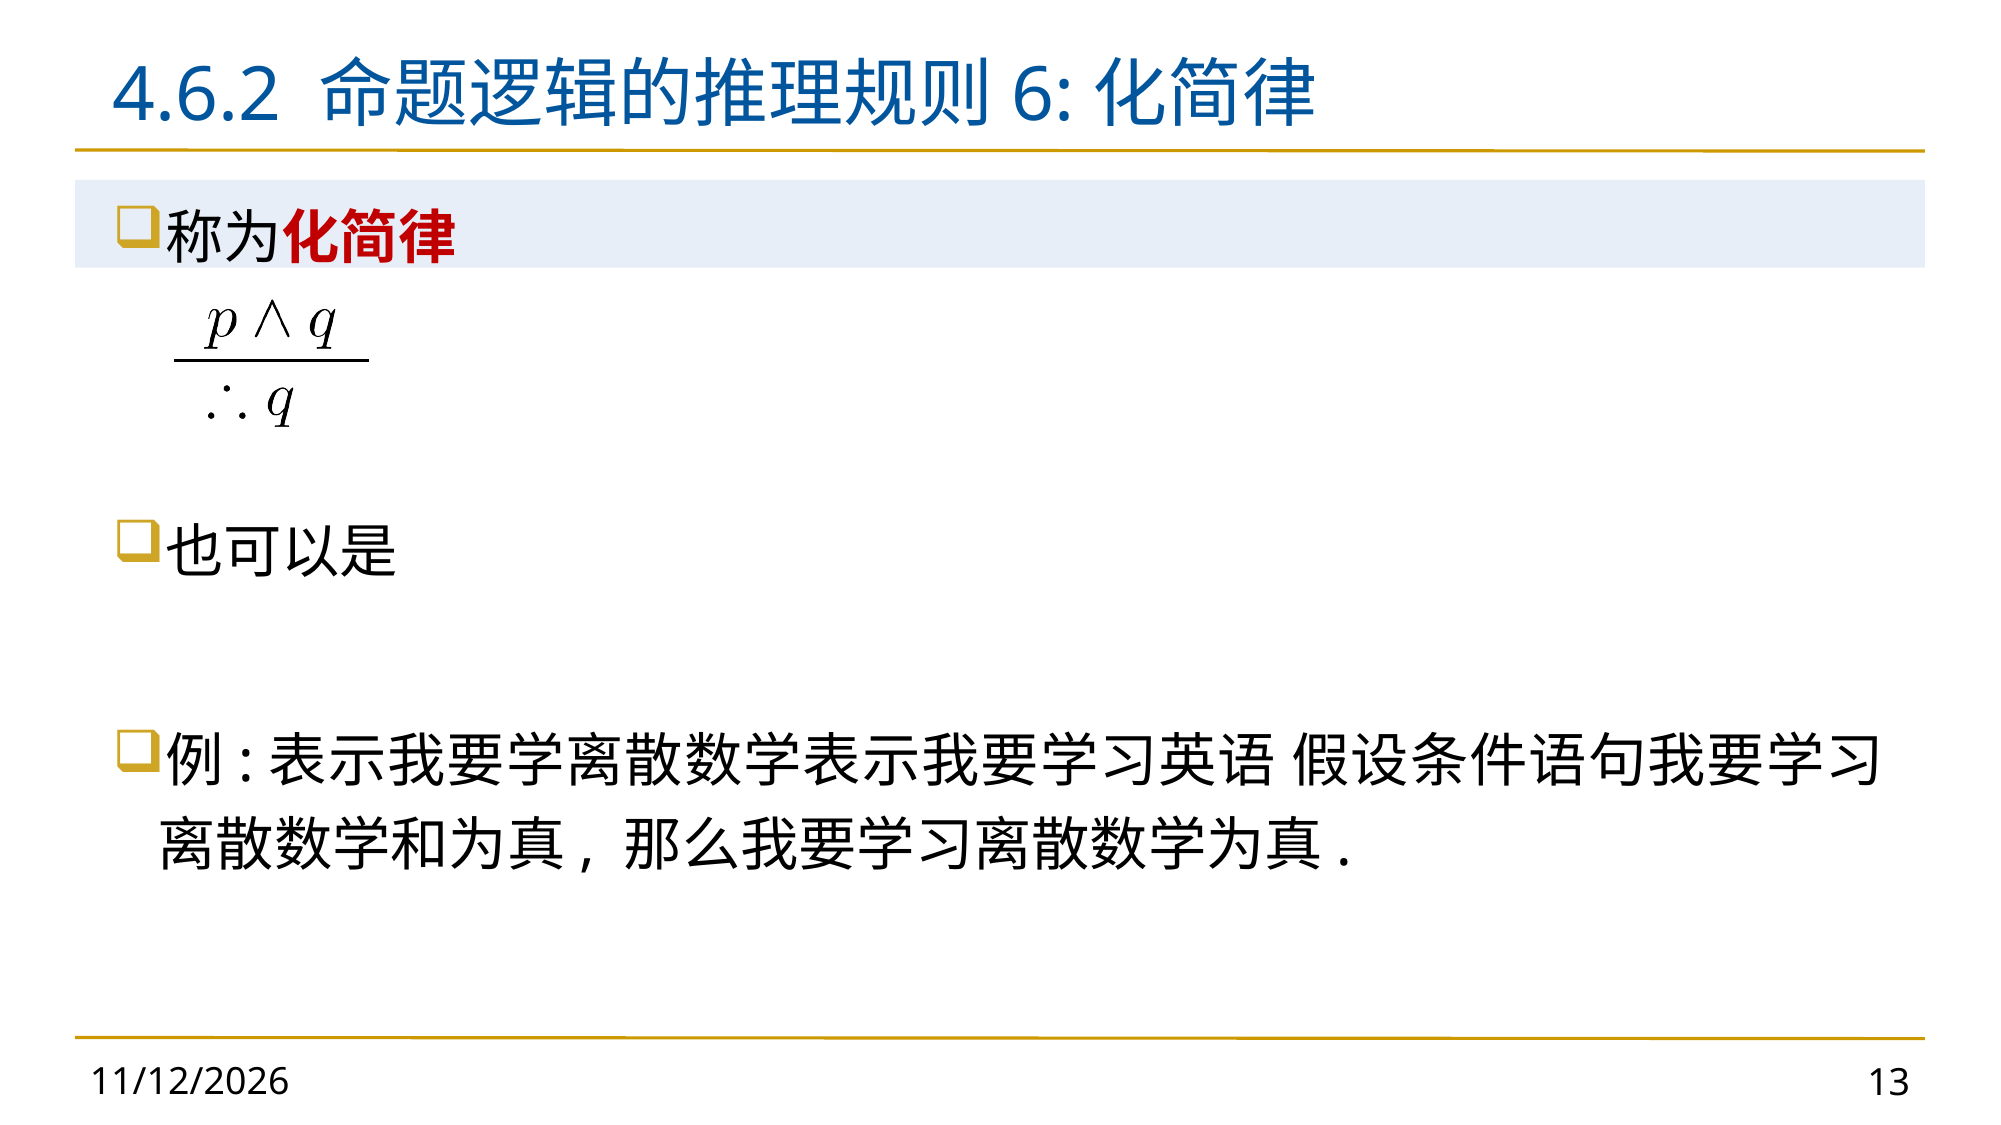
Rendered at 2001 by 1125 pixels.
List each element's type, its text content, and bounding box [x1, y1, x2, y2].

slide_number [75, 1050, 550, 1111]
text_box 4.6.2 命题逻辑的推理规则6:化简律 [97, 44, 1900, 149]
slide_number 13 [1325, 1050, 1925, 1111]
picture [174, 299, 369, 427]
text_box [74, 179, 1926, 269]
